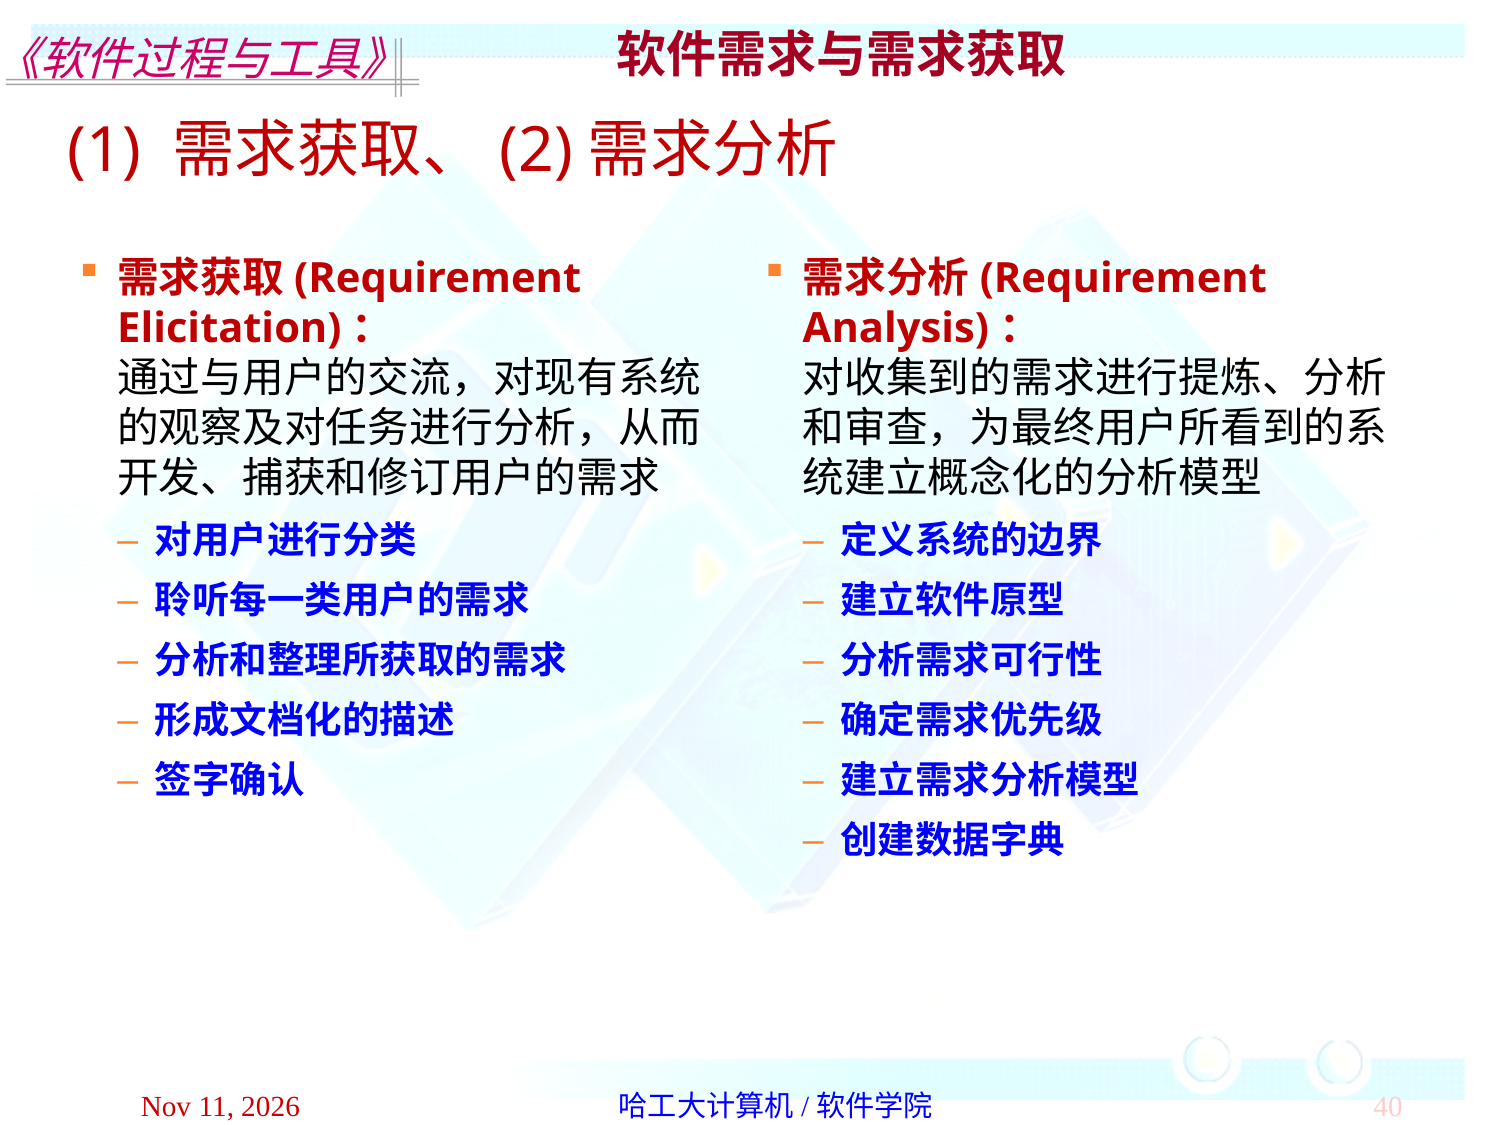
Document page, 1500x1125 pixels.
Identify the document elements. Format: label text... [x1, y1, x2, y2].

text_box 需求获取(Requirement Elicitation)： 通过与用户的交流，对现有系统的观察及对任务进行分析，从而开发、捕获和修订用户的需求 对用户进行分类 聆听每一类用户的需求 分析和整理所获取的需求 形成文档化的描述 签字确认 [64, 243, 726, 1083]
text_box (1) 需求获取、(2)需求分析 [53, 101, 1447, 209]
text_box 需求分析(Requirement Analysis)： 对收集到的需求进行提炼、分析和审查，为最终用户所看到的系统建立概念化的分析模型 定义系统的边界 建立软件原型 分析需求可行性 确定需求优先级 建立需求分析模型 创建数据字典 [750, 243, 1412, 1083]
text_box 软件需求与需求获取 [389, 15, 1294, 90]
